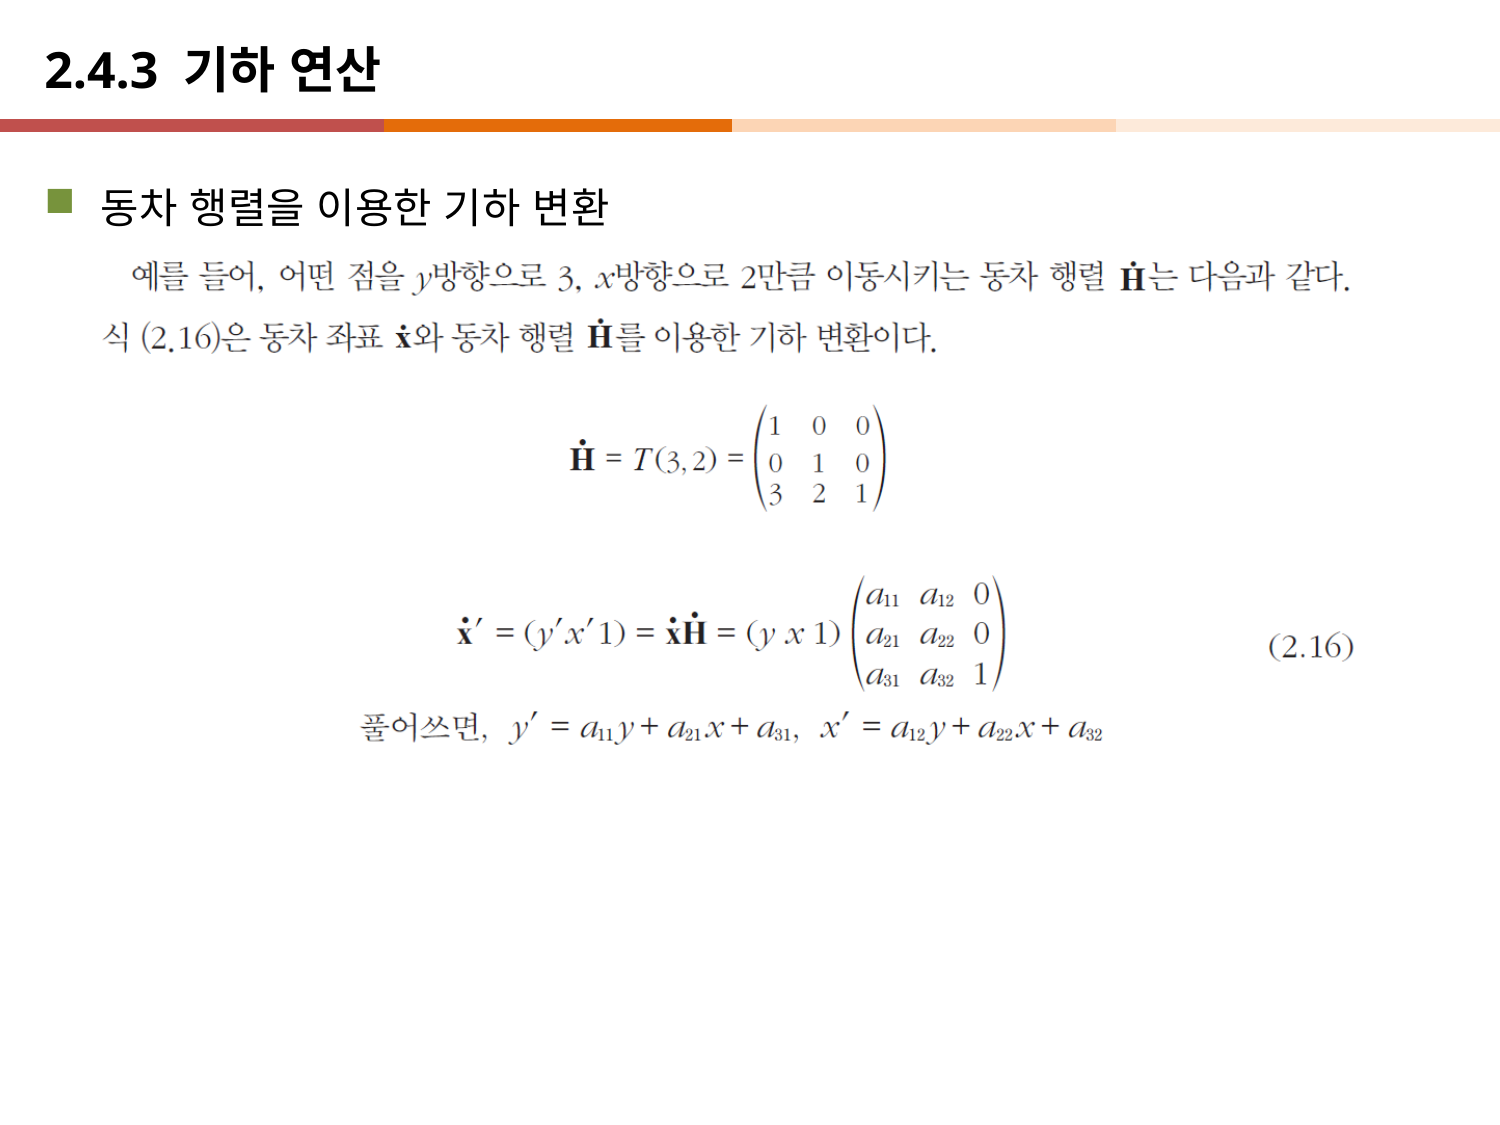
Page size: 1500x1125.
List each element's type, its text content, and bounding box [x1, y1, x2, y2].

picture [100, 255, 1368, 752]
list 동차 행렬을 이용한 기하 변환 [29, 148, 1471, 1083]
title 2.4.3 기하 연산 [29, 23, 1270, 114]
